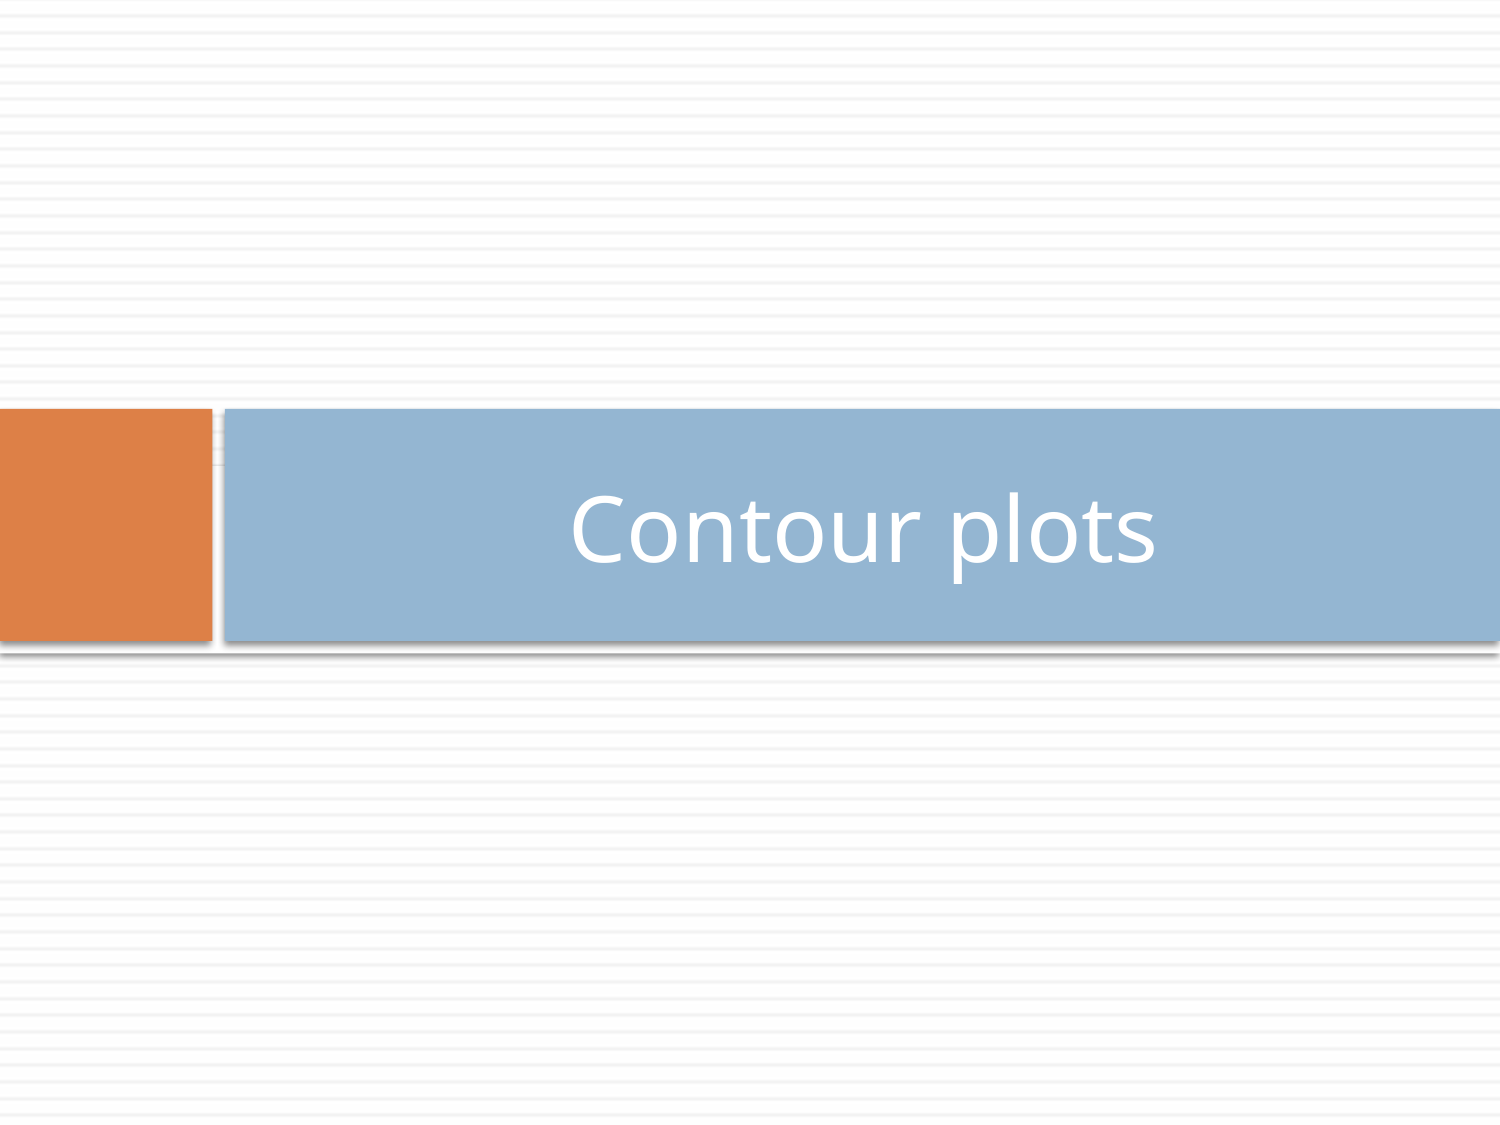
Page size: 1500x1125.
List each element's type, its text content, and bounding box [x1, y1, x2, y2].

title Contour plots [238, 444, 1489, 607]
